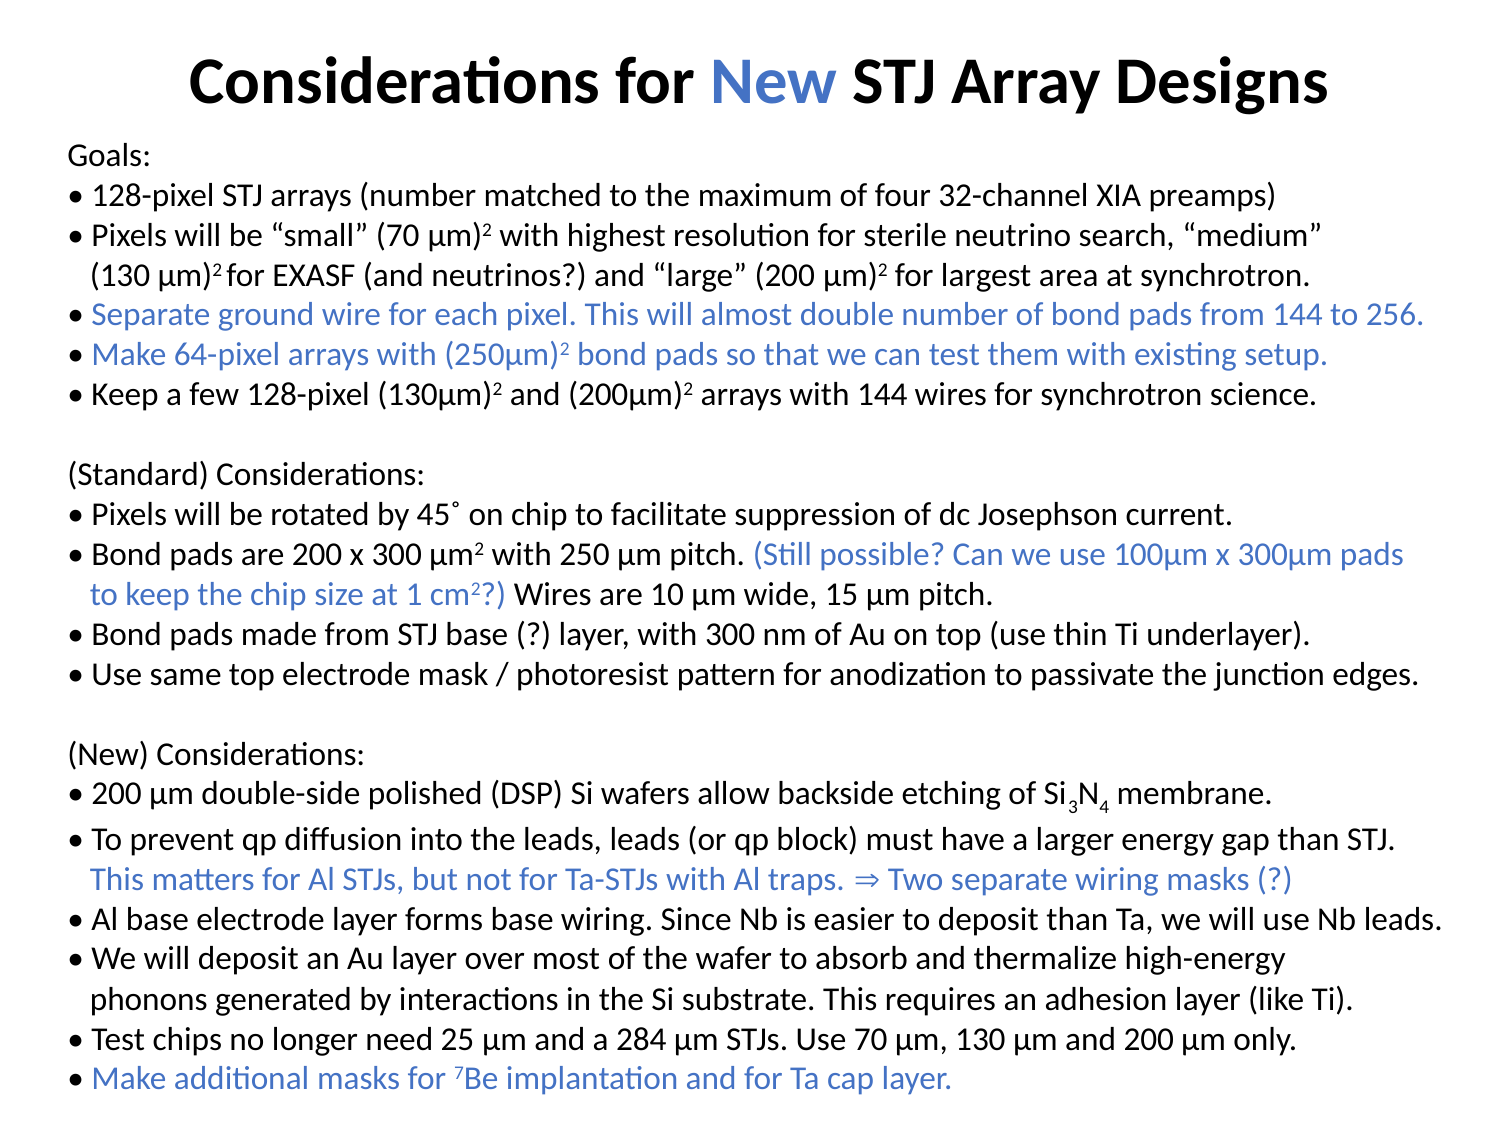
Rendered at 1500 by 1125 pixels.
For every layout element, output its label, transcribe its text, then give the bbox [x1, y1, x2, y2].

text_box Considerations for New STJ Array Designs [174, 29, 1374, 125]
text_box Goals: • 128-pixel STJ arrays (number matched to the maximum of four 32-channel XIA preamps) • Pixels will be “small” (70 µm)2 with highest resolution for sterile neutrino search, “medium” (130 µm)2 for EXASF (and neutrinos?) and “large” (200 µm)2 for largest area at synchrotron. • Separate ground wire for each pixel. This will almost double number of bond pads from 144 to 256. • Make 64-pixel arrays with (250µm)2 bond pads so that we can test them with existing setup. • Keep a few 128-pixel (130µm)2 and (200µm)2 arrays with 144 wires for synchrotron science. (Standard) Considerations: • Pixels will be rotated by 45˚ on chip to facilitate suppression of dc Josephson current. • Bond pads are 200 x 300 µm2 with 250 µm pitch. (Still possible? Can we use 100µm x 300µm pads to keep the chip size at 1 cm2?) Wires are 10 µm wide, 15 µm pitch. • Bond pads made from STJ base (?) layer, with 300 nm of Au on top (use thin Ti underlayer). • Use same top electrode mask / photoresist pattern for anodization to passivate the junction edges. (New) Considerations: • 200 µm double-side polished (DSP) Si wafers allow backside etching of Si3N4 membrane. • To prevent qp diffusion into the leads, leads (or qp block) must have a larger energy gap than STJ. This matters for Al STJs, but not for Ta-STJs with Al traps.  Two separate wiring masks (?) • Al base electrode layer forms base wiring. Since Nb is easier to deposit than Ta, we will use Nb leads. • We will deposit an Au layer over most of the wafer to absorb and thermalize high-energy phonons generated by interactions in the Si substrate. This requires an adhesion layer (like Ti). • Test chips no longer need 25 µm and a 284 µm STJs. Use 70 µm, 130 µm and 200 µm only. • Make additional masks for 7Be implantation and for Ta cap layer. [52, 125, 1474, 1104]
